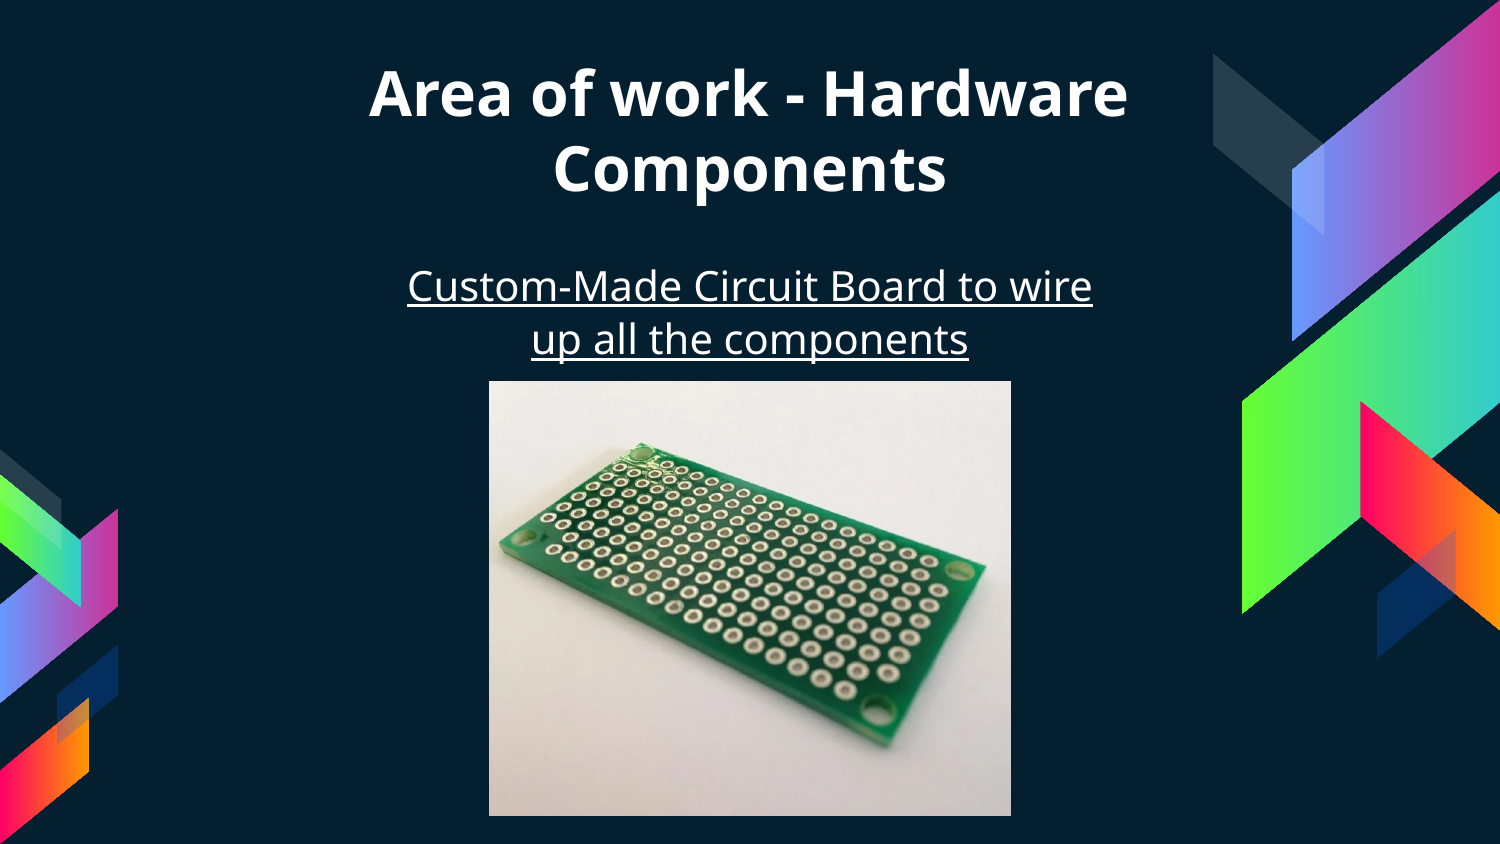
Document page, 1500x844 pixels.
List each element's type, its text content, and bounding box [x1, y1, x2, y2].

picture [489, 380, 1011, 816]
title Area of work - Hardware Components [196, 114, 1304, 219]
list Custom-Made Circuit Board to wire up all the components [380, 240, 1120, 370]
